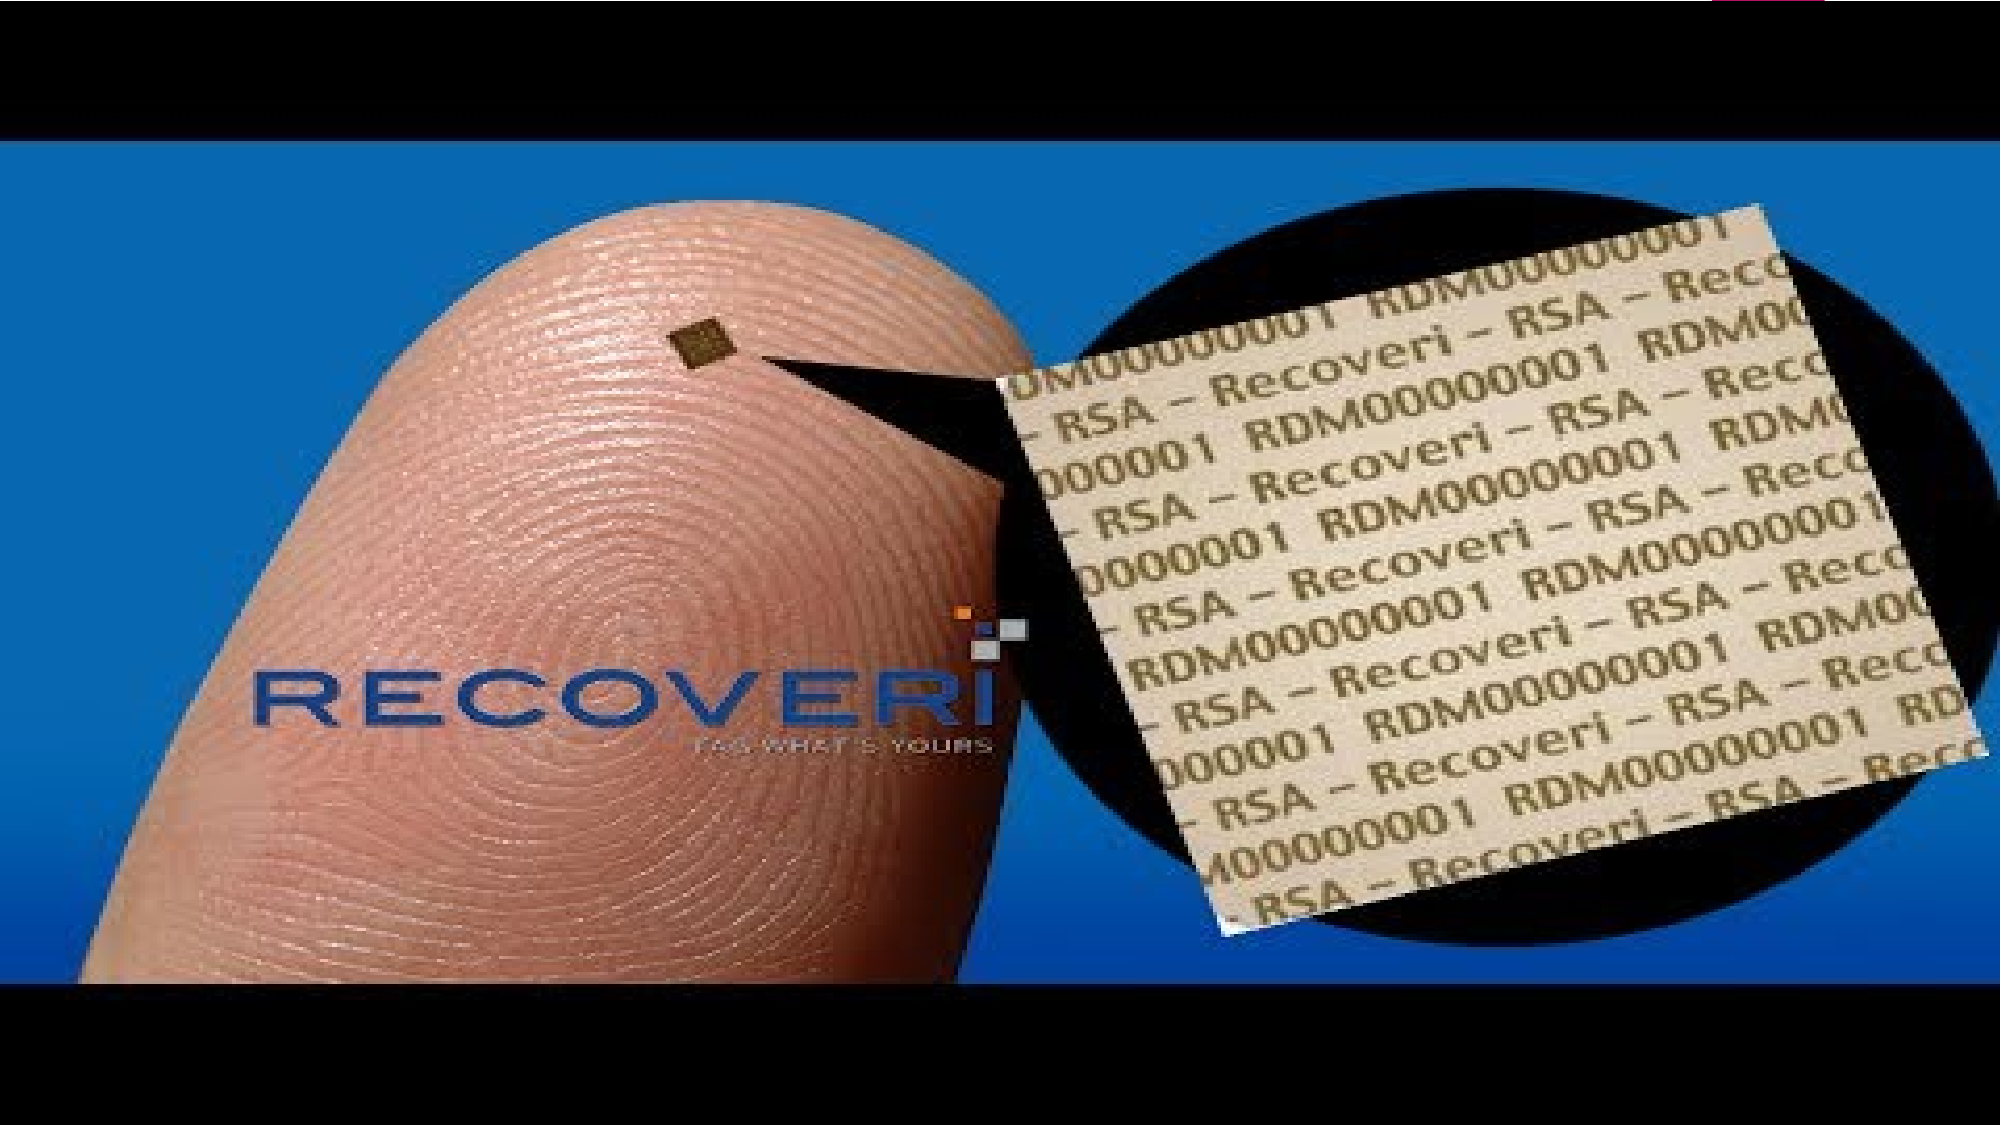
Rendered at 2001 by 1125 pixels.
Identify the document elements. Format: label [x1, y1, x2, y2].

text_box [0, 0, 2000, 1125]
